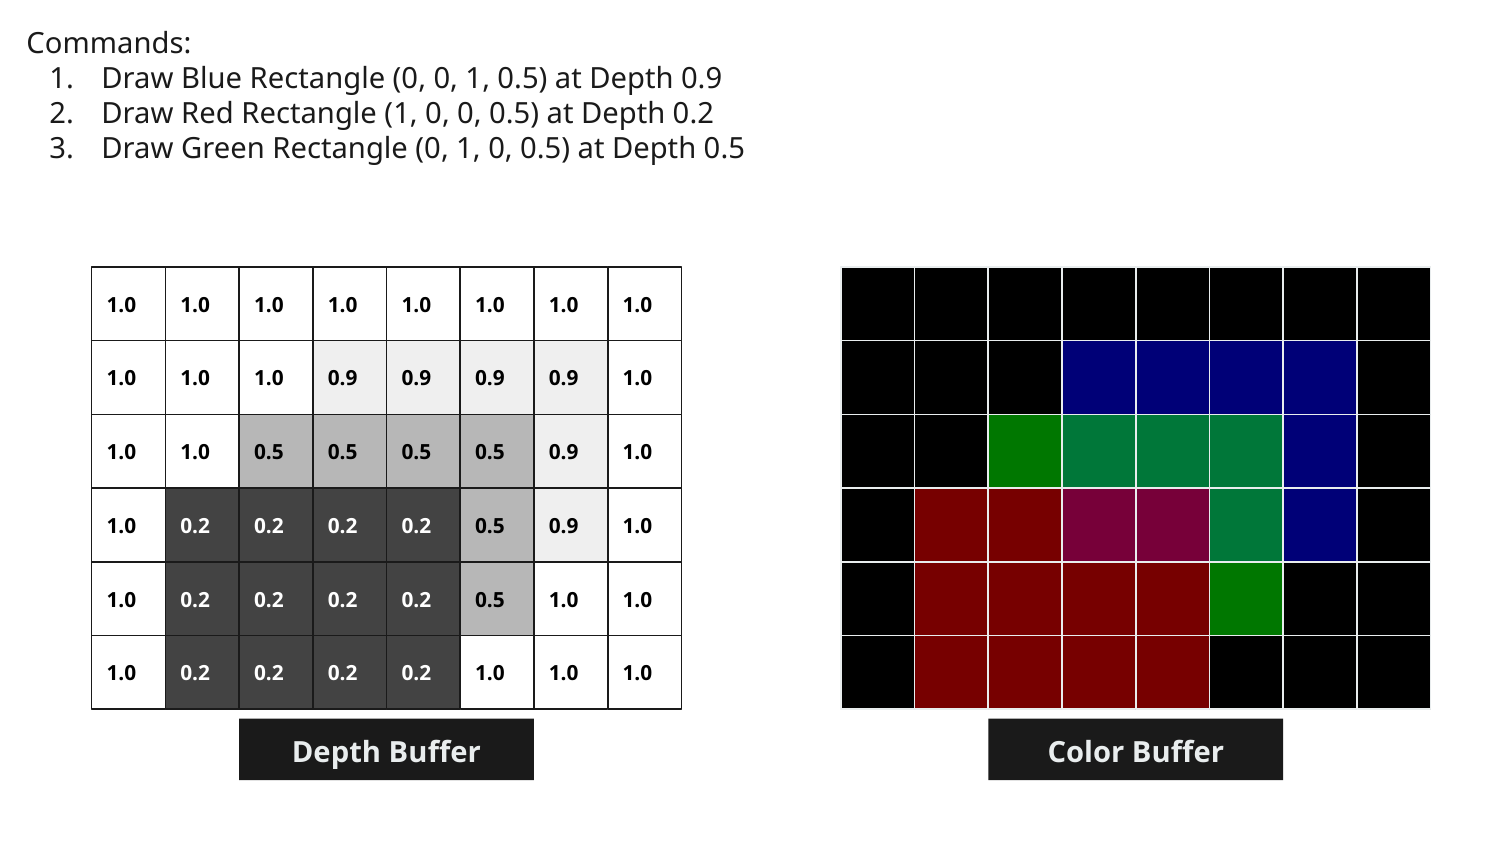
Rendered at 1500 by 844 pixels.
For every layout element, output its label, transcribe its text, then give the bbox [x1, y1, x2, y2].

text_box [914, 266, 988, 340]
text_box [1061, 561, 1135, 635]
text_box 1.0 [607, 561, 682, 635]
text_box 1.0 [239, 340, 312, 414]
text_box [1356, 340, 1431, 414]
text_box [1061, 635, 1135, 710]
text_box 0.2 [165, 635, 239, 710]
text_box [1356, 635, 1431, 710]
text_box [914, 635, 988, 710]
text_box 0.2 [239, 488, 312, 561]
text_box [1209, 635, 1283, 710]
text_box [914, 340, 988, 414]
text_box [1135, 635, 1209, 710]
text_box [1283, 561, 1356, 635]
text_box 1.0 [91, 414, 165, 488]
text_box 1.0 [91, 561, 165, 635]
text_box [1061, 266, 1135, 340]
text_box [988, 635, 1061, 710]
text_box 0.9 [534, 340, 607, 414]
text_box 0.9 [312, 340, 386, 414]
text_box [1356, 561, 1431, 635]
text_box 1.0 [607, 340, 682, 414]
text_box [1209, 266, 1283, 340]
text_box 0.5 [239, 414, 312, 488]
text_box 1.0 [312, 266, 386, 340]
text_box [1209, 561, 1283, 635]
text_box [1135, 266, 1209, 340]
text_box [1209, 488, 1283, 561]
text_box 0.9 [460, 340, 534, 414]
text_box 1.0 [460, 266, 534, 340]
text_box [914, 414, 988, 488]
text_box [1283, 266, 1356, 340]
text_box 1.0 [607, 266, 682, 340]
text_box [840, 414, 914, 488]
text_box 1.0 [607, 635, 682, 710]
text_box 1.0 [534, 561, 607, 635]
text_box 1.0 [460, 635, 534, 710]
text_box [1061, 340, 1135, 414]
text_box 1.0 [534, 635, 607, 710]
text_box 0.5 [312, 414, 386, 488]
text_box [1135, 340, 1209, 414]
text_box 0.2 [165, 488, 239, 561]
text_box 1.0 [534, 266, 607, 340]
text_box [988, 561, 1061, 635]
text_box 0.9 [386, 340, 460, 414]
text_box [1356, 414, 1431, 488]
text_box 0.2 [386, 635, 460, 710]
text_box 0.5 [460, 561, 534, 635]
text_box 0.2 [312, 561, 386, 635]
text_box 0.2 [312, 635, 386, 710]
text_box 1.0 [165, 266, 239, 340]
text_box 0.2 [239, 561, 312, 635]
text_box [988, 414, 1061, 488]
text_box 0.2 [312, 488, 386, 561]
text_box [840, 488, 914, 561]
text_box [914, 561, 988, 635]
text_box [1356, 488, 1431, 561]
text_box 1.0 [91, 635, 165, 710]
text_box 1.0 [607, 488, 682, 561]
text_box [988, 340, 1061, 414]
text_box Depth Buffer [239, 718, 534, 781]
text_box 1.0 [165, 340, 239, 414]
text_box 0.2 [386, 561, 460, 635]
text_box 0.2 [165, 561, 239, 635]
text_box [840, 635, 914, 710]
text_box [1135, 561, 1209, 635]
text_box 0.2 [239, 635, 312, 710]
text_box 1.0 [165, 414, 239, 488]
text_box 0.9 [534, 414, 607, 488]
text_box [1283, 488, 1356, 561]
text_box [840, 340, 914, 414]
text_box [988, 266, 1061, 340]
text_box [914, 488, 988, 561]
text_box [1283, 340, 1356, 414]
text_box [1061, 414, 1135, 488]
text_box 0.9 [534, 488, 607, 561]
text_box [988, 488, 1061, 561]
text_box [1209, 340, 1283, 414]
text_box 1.0 [607, 414, 682, 488]
text_box 0.5 [460, 414, 534, 488]
text_box 1.0 [91, 340, 165, 414]
text_box 0.5 [460, 488, 534, 561]
text_box [1209, 414, 1283, 488]
text_box [840, 266, 914, 340]
text_box 1.0 [239, 266, 312, 340]
text_box [1061, 488, 1135, 561]
text_box Commands: Draw Blue Rectangle (0, 0, 1, 0.5) at Depth 0.9 Draw Red Rectangle (1, 0, 0, 0.5) at Depth 0.2 Draw Green Rectangle (0, 1, 0, 0.5) at Depth 0.5 [11, 9, 762, 169]
text_box 1.0 [91, 266, 165, 340]
text_box 0.5 [386, 414, 460, 488]
text_box [1283, 414, 1356, 488]
text_box Color Buffer [988, 718, 1284, 781]
text_box [1135, 488, 1209, 561]
text_box [1135, 414, 1209, 488]
text_box [840, 561, 914, 635]
text_box [1283, 635, 1356, 710]
text_box 1.0 [91, 488, 165, 561]
text_box 1.0 [386, 266, 460, 340]
text_box [1356, 266, 1431, 340]
text_box 0.2 [386, 488, 460, 561]
